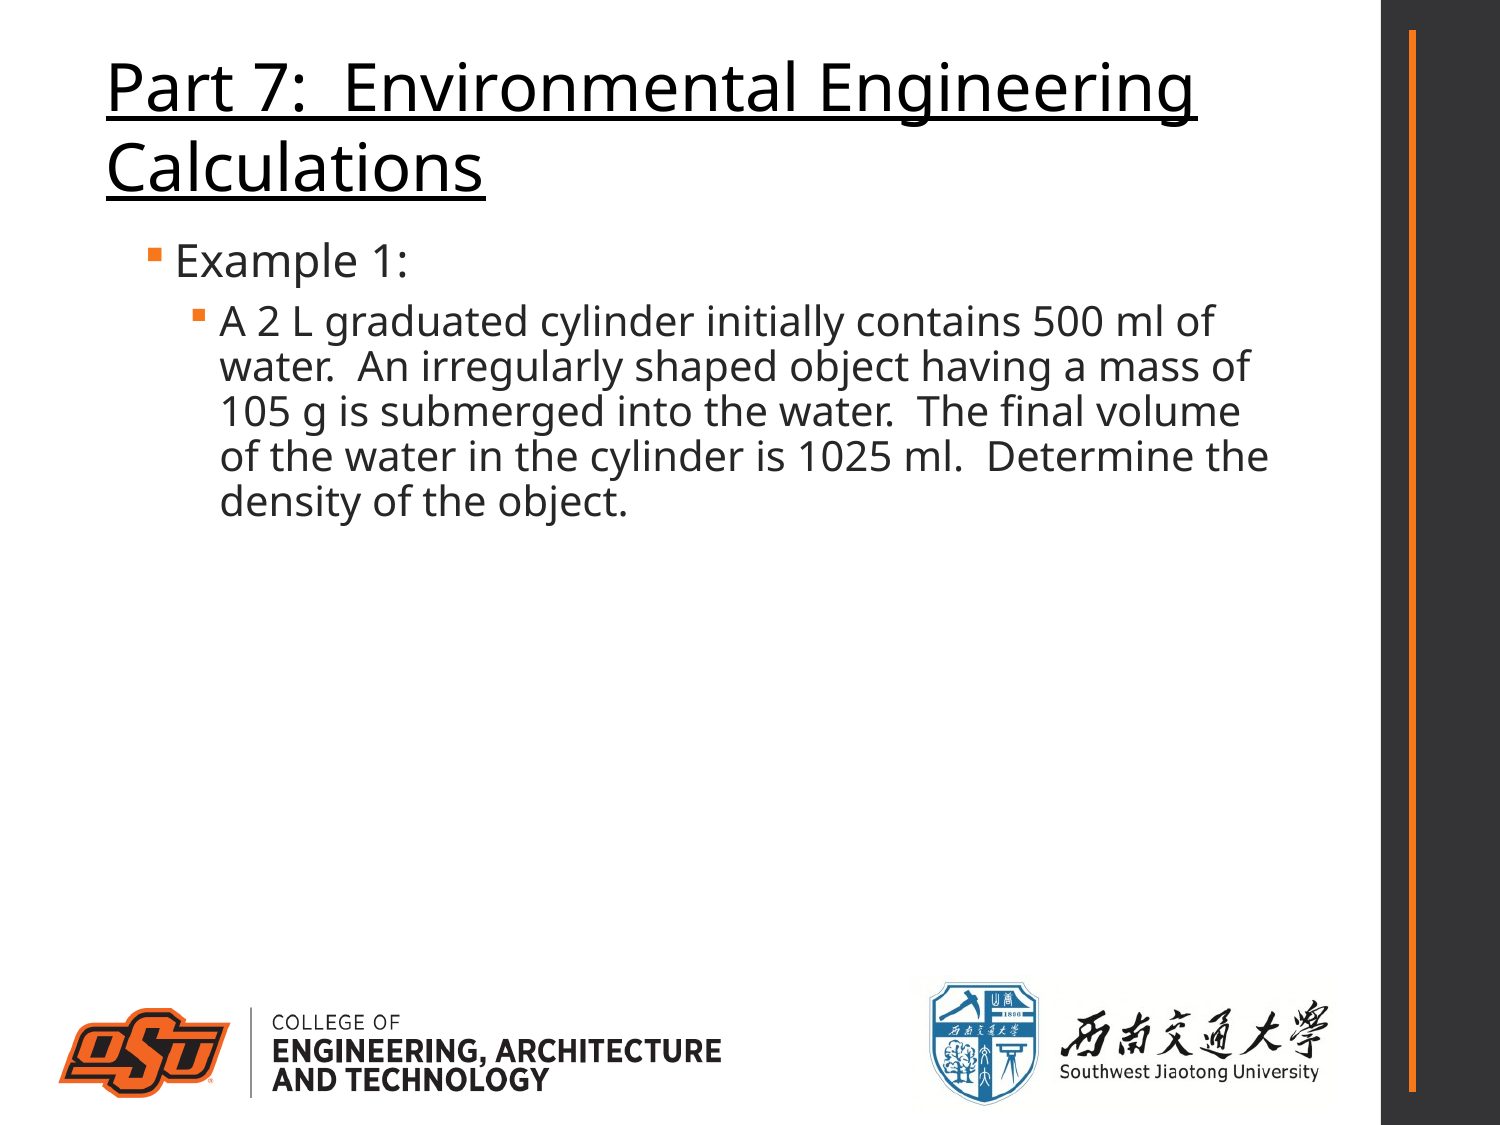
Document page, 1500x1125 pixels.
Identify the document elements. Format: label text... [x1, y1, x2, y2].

picture [49, 1000, 726, 1117]
text_box Part 7: Environmental Engineering Calculations [90, 37, 1370, 345]
picture [909, 974, 1335, 1113]
list Example 1: A 2 L graduated cylinder initially contains 500 ml of water. An irregularly shaped object having a mass of 105 g is submerged into the water. The final volume of the water in the cylinder is 1025 ml. Determine the density of the object. [84, 230, 1288, 926]
